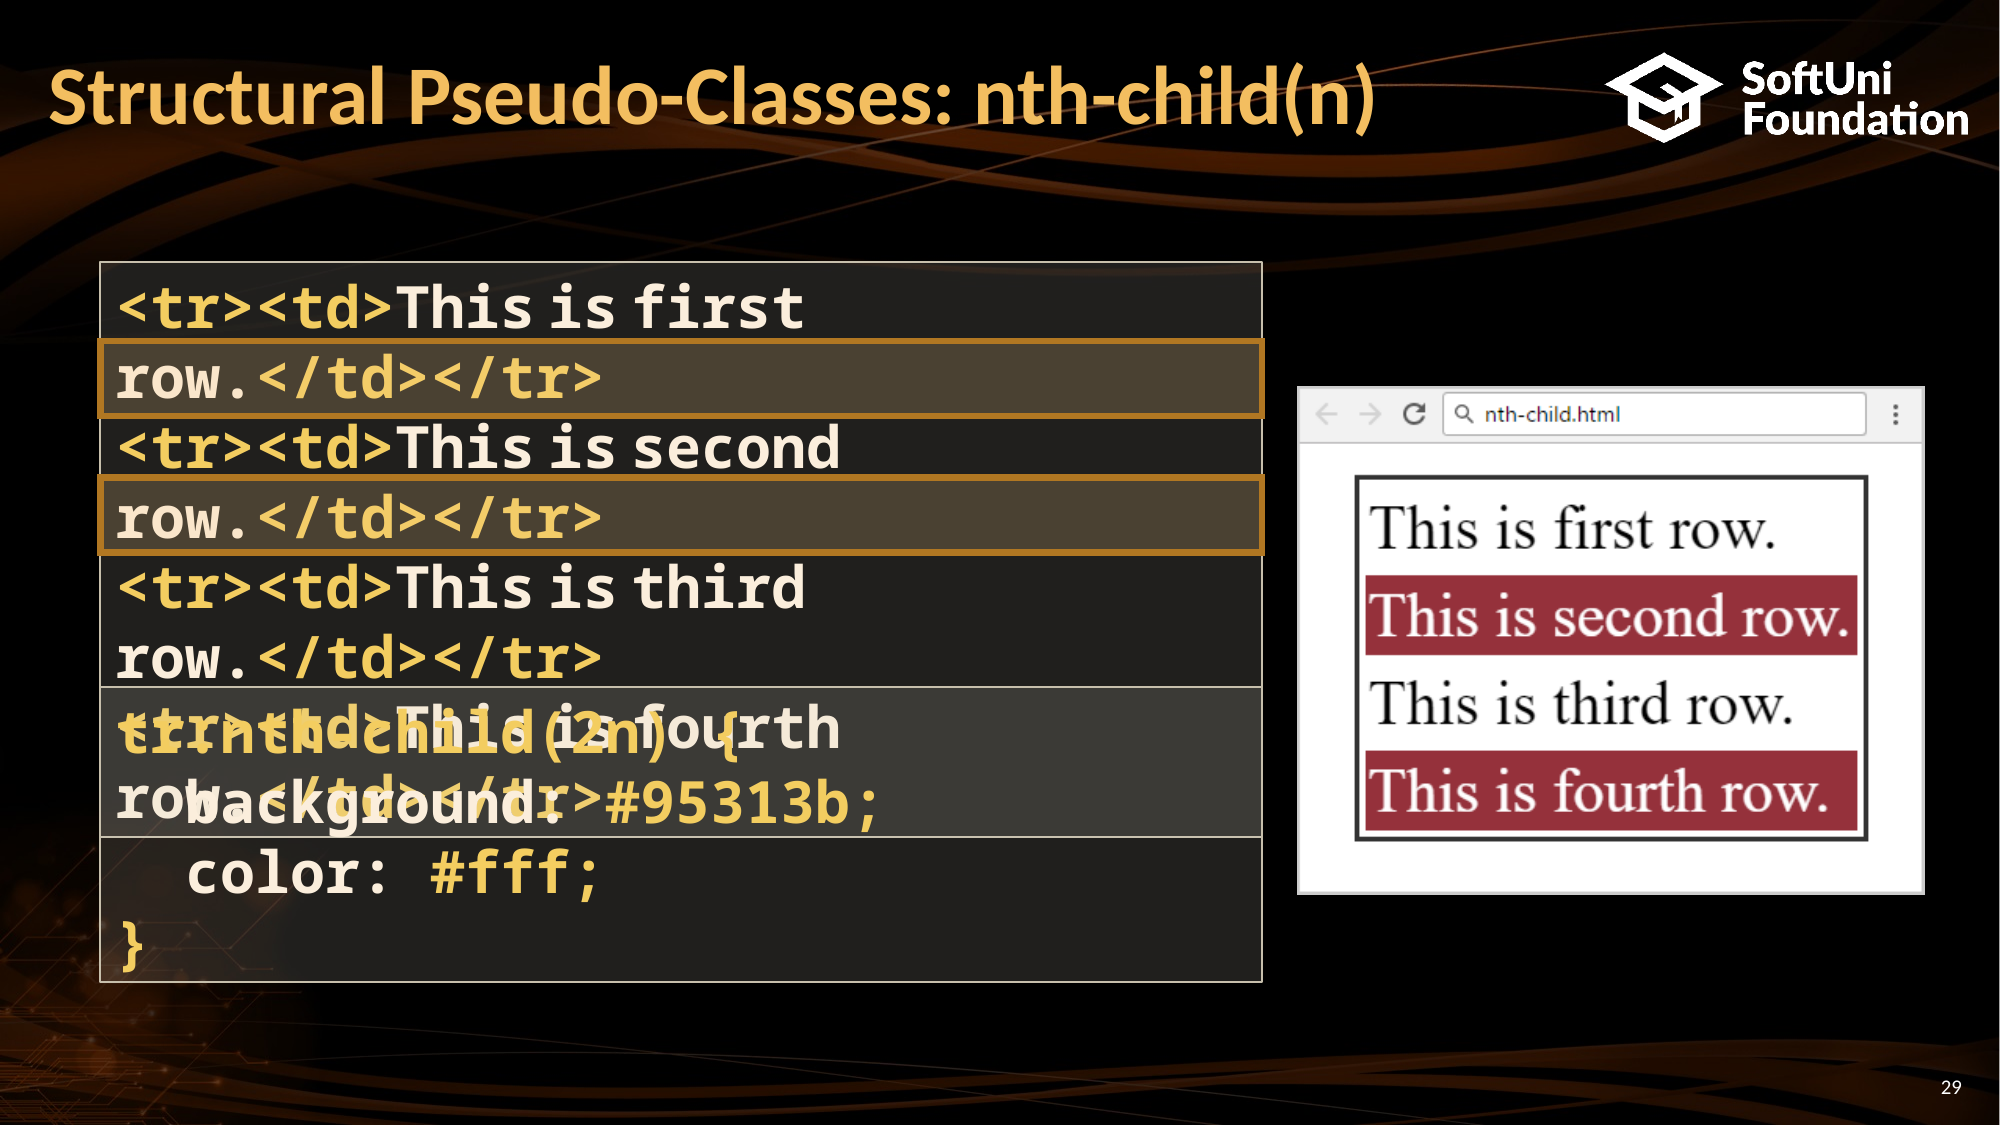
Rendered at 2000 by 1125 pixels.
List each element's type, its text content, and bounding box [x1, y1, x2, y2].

text_box tr:nth-child(2n) { background: #95313b; color: #fff; } [100, 687, 1263, 983]
text_box <tr><td>This is first row.</td></tr> <tr><td>This is second row.</td></tr> <tr><td>This is third row.</td></tr> <tr><td>This is fourth row.</td></tr> [100, 553, 1263, 687]
picture [0, 0, 2000, 1125]
title Structural Pseudo-Classes: nth-child(n) [30, 6, 1602, 189]
text_box <tr><td>This is first row.</td></tr> <tr><td>This is second row.</td></tr> <tr><td>This is third row.</td></tr> <tr><td>This is fourth row.</td></tr> [100, 417, 1263, 476]
text_box <tr><td>This is first row.</td></tr> <tr><td>This is second row.</td></tr> <tr><td>This is third row.</td></tr> <tr><td>This is fourth row.</td></tr> [100, 262, 1263, 340]
slide_number 29 [1897, 1070, 1968, 1103]
text_box [99, 476, 1263, 553]
text_box [99, 340, 1263, 417]
